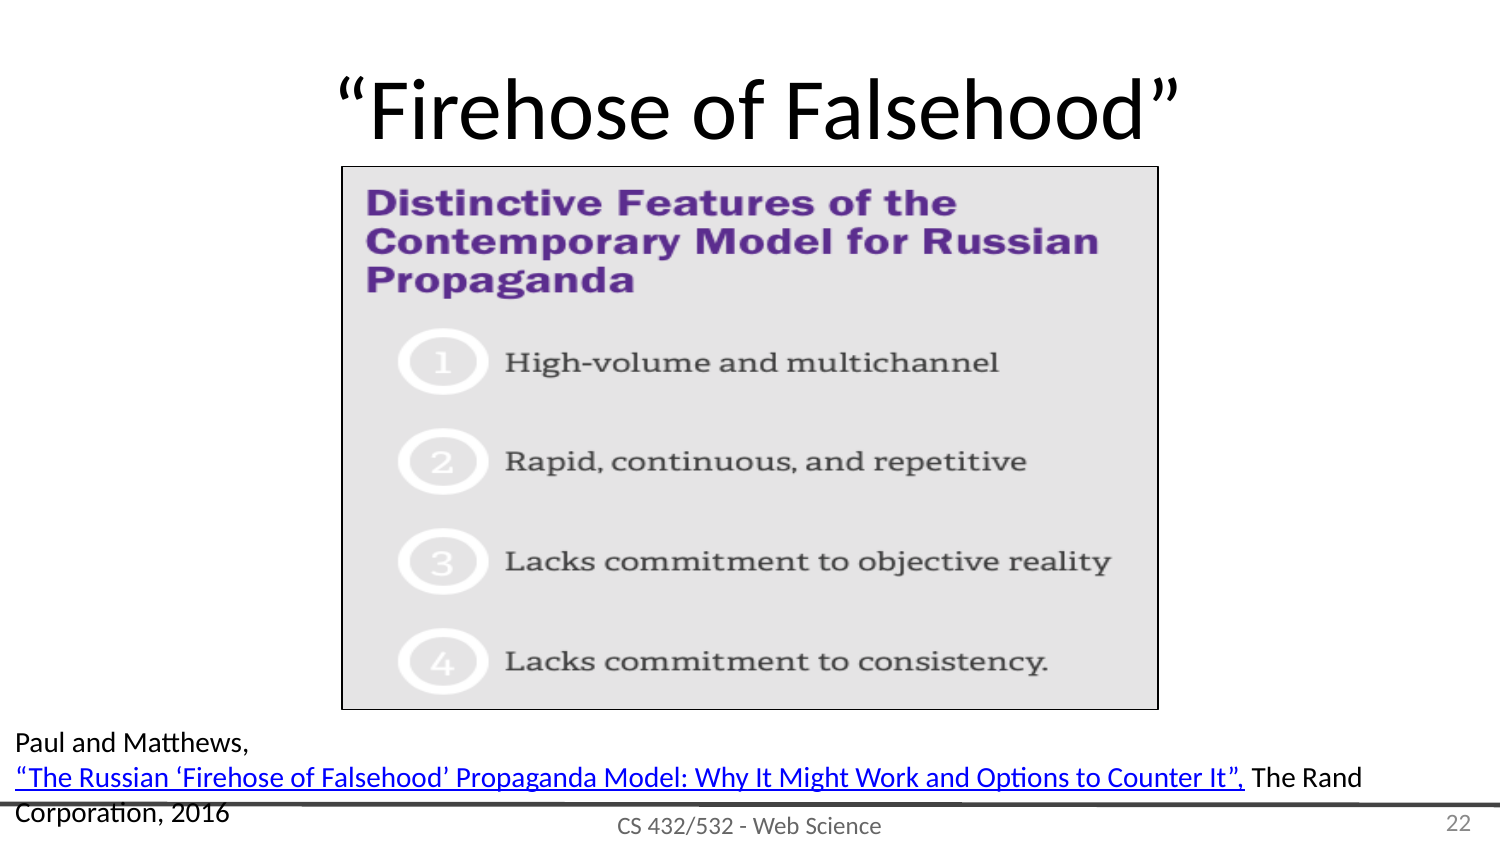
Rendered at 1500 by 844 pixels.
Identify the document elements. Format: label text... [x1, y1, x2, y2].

slide_number ‹#› [1136, 798, 1487, 844]
picture [342, 167, 1158, 710]
text_box Paul and Matthews, “The Russian ‘Firehose of Falsehood’ Propaganda Model: Why It Might Work and Options to Counter It”, The Rand Corporation, 2016 [0, 708, 1389, 799]
title “Firehose of Falsehood” [29, 33, 1487, 175]
